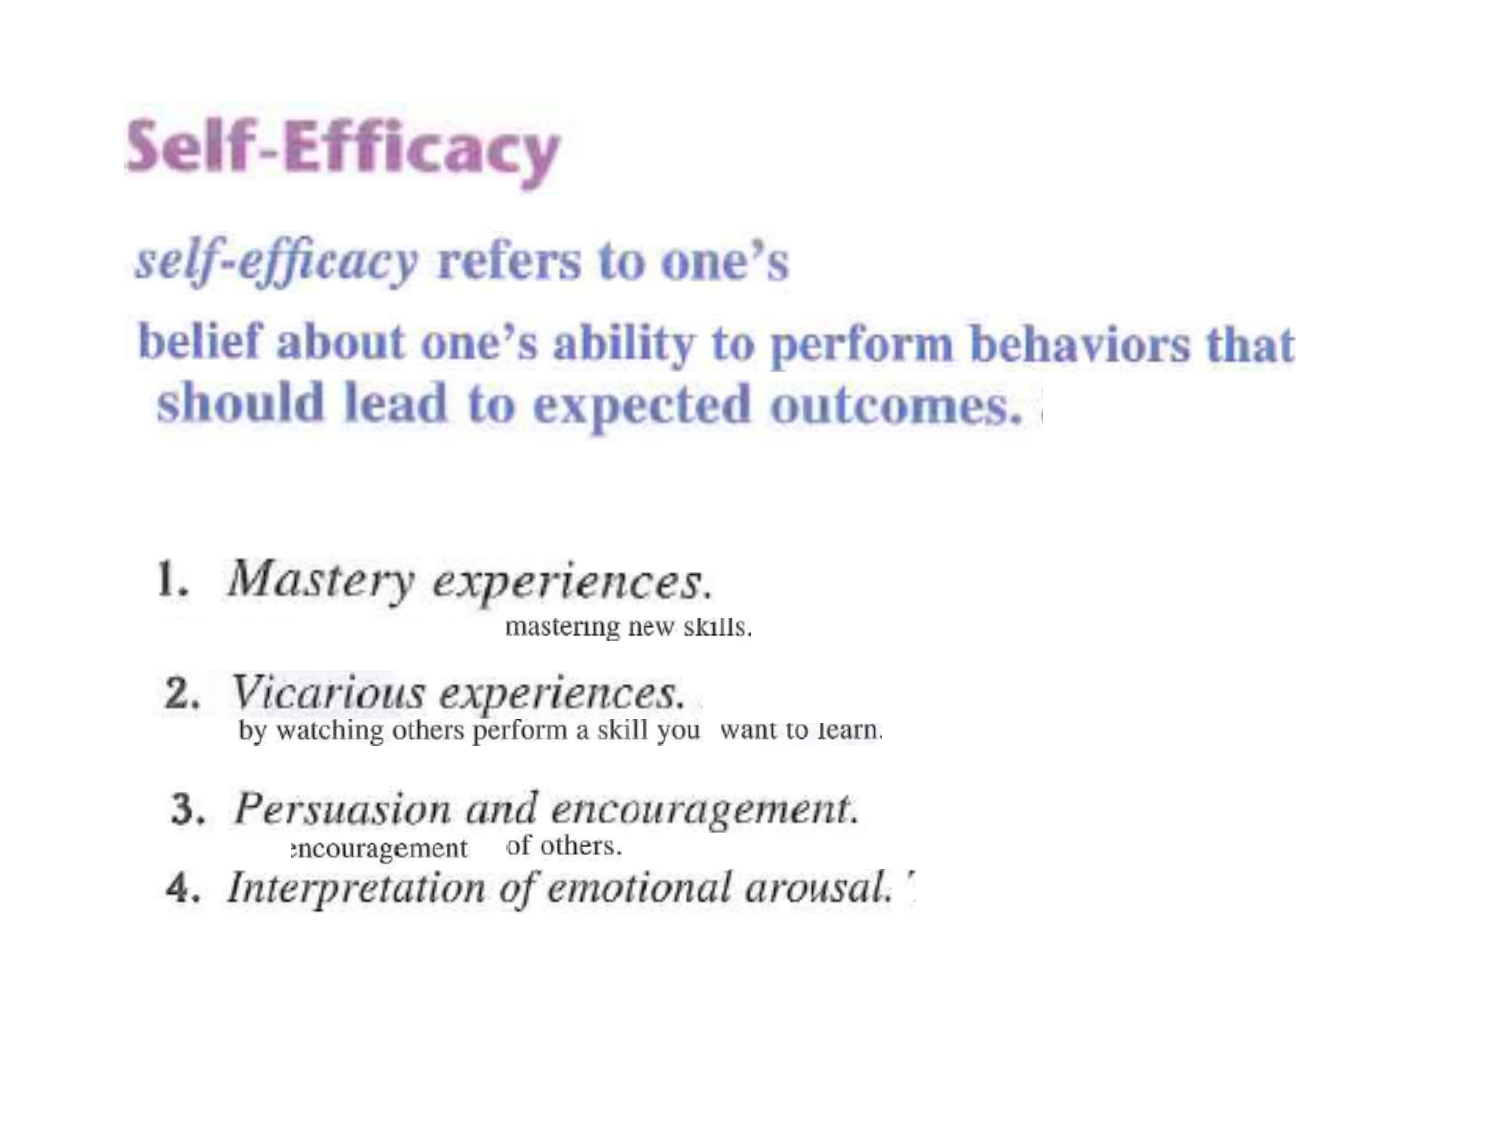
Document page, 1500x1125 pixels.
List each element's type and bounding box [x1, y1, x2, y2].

picture [123, 231, 829, 294]
picture [720, 723, 882, 746]
picture [152, 670, 703, 746]
picture [123, 101, 597, 198]
picture [149, 786, 916, 915]
picture [152, 540, 751, 641]
picture [123, 314, 1318, 442]
